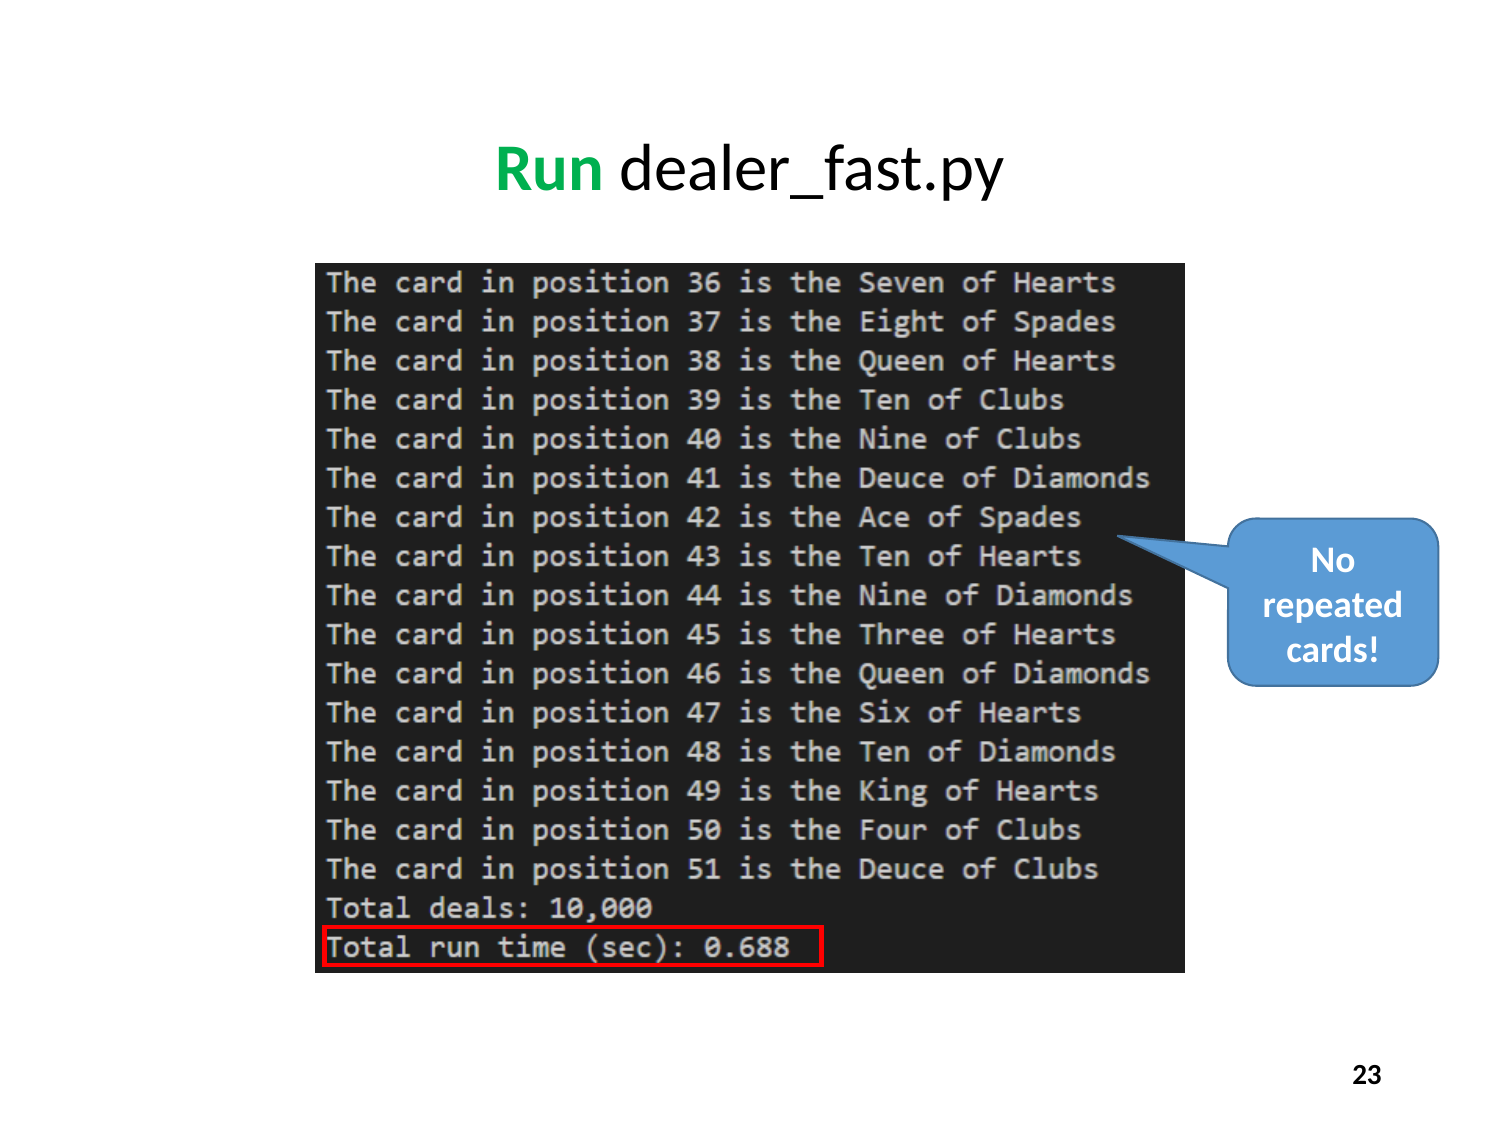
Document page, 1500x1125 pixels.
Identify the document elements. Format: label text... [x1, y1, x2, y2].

title Run dealer_fast.py [103, 59, 1397, 278]
text_box No repeated cards! [1185, 517, 1440, 687]
picture [315, 263, 1185, 973]
slide_number 23 [1059, 1042, 1397, 1103]
